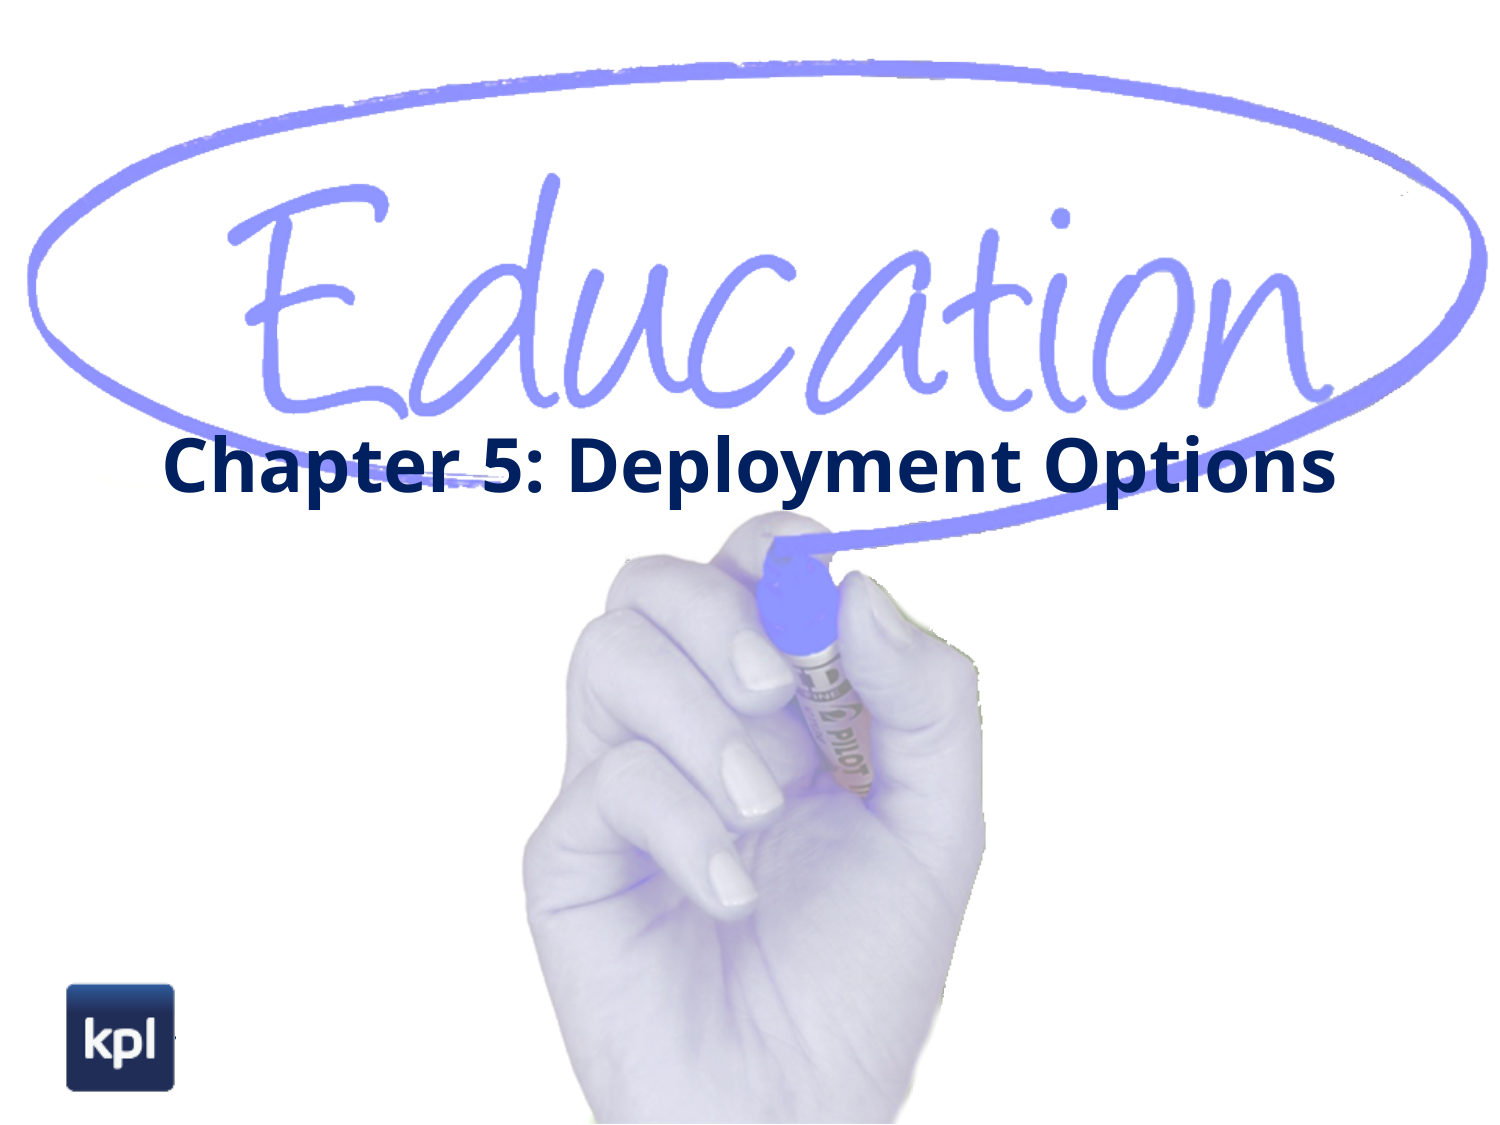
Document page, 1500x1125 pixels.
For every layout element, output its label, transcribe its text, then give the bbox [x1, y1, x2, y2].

picture [0, 1, 1500, 1124]
title Chapter 5: Deployment Options [69, 362, 1431, 563]
